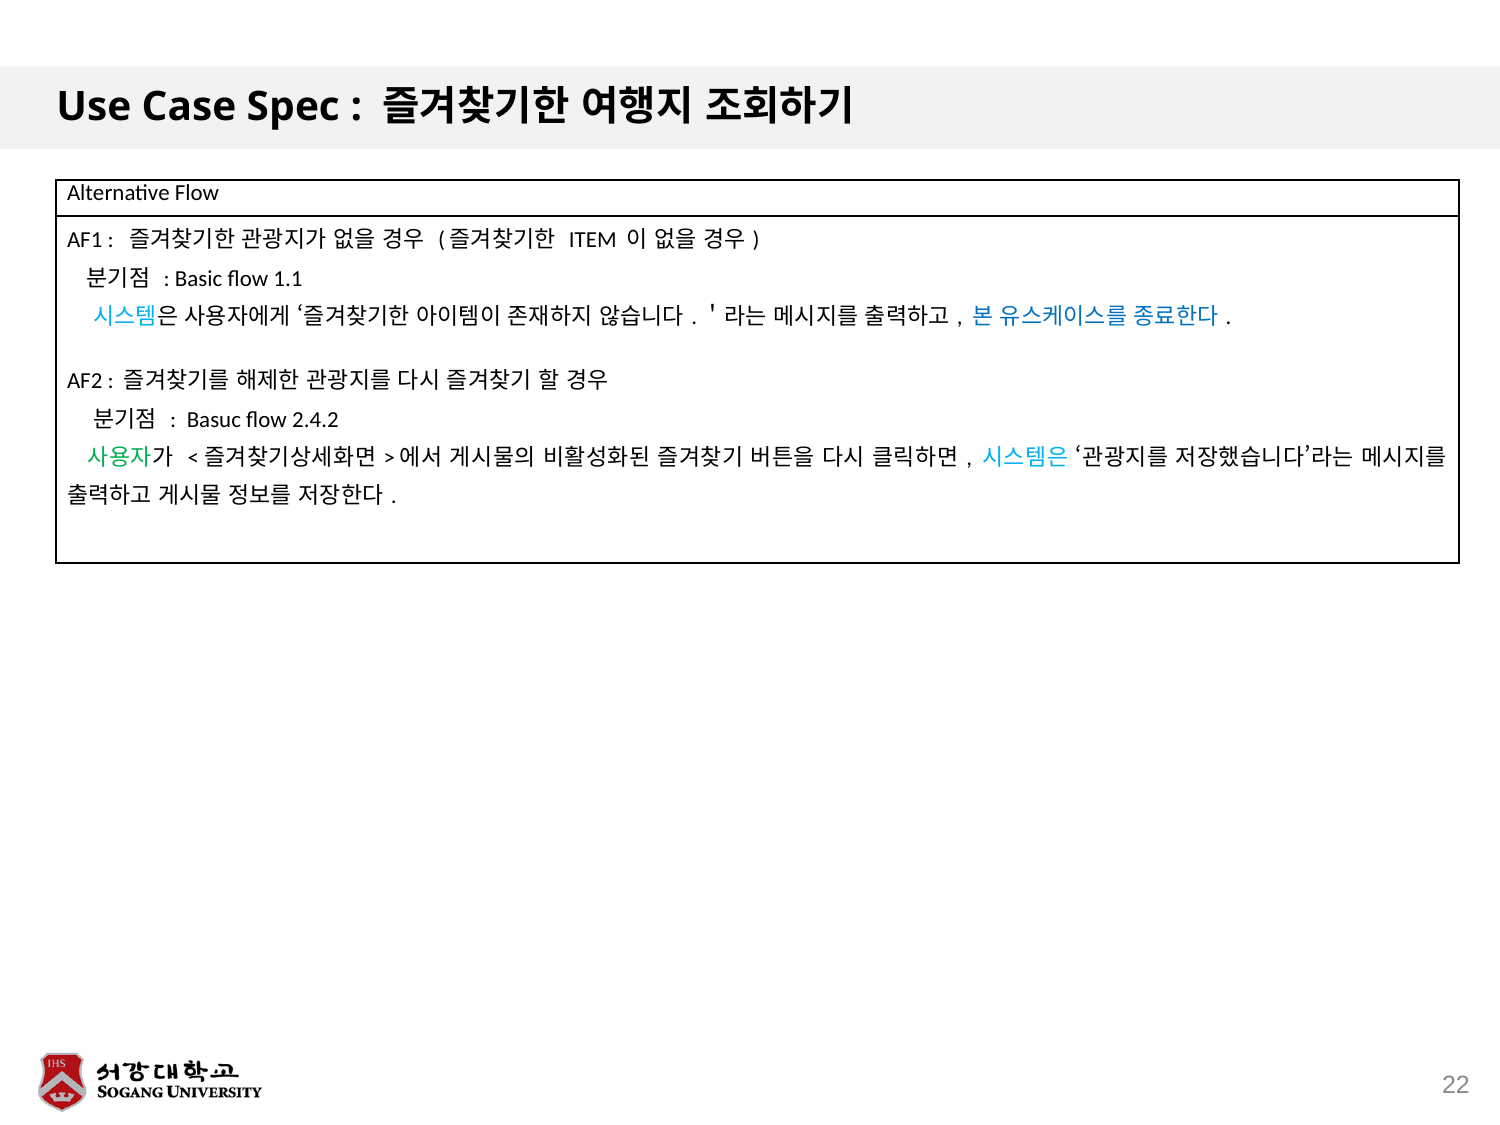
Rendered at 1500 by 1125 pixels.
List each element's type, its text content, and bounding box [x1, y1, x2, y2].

picture [0, 1031, 294, 1125]
slide_number 22 [1147, 1053, 1485, 1114]
table_cell AF1 : 즐겨찾기한 관광지가 없을 경우 (즐겨찾기한 ITEM 이 없을 경우) 분기점 : Basic flow 1.1 시스템은 사용자에게 ‘즐겨찾기한 아이템이 존재하지 않습니다.＇라는 메시지를 출력하고, 본 유스케이스를 종료한다. AF2 : 즐겨찾기를 해제한 관광지를 다시 즐겨찾기 할 경우 분기점 : Basuc flow 2.4.2 사용자가 <즐겨찾기상세화면>에서 게시물의 비활성화된 즐겨찾기 버튼을 다시 클릭하면, 시스템은 ‘관광지를 저장했습니다’라는 메시지를 출력하고 게시물 정보를 저장한다. [57, 217, 1458, 562]
table_header Alternative Flow [57, 181, 1458, 215]
title Use Case Spec : 즐겨찾기한 여행지 조회하기 [41, 64, 1459, 149]
